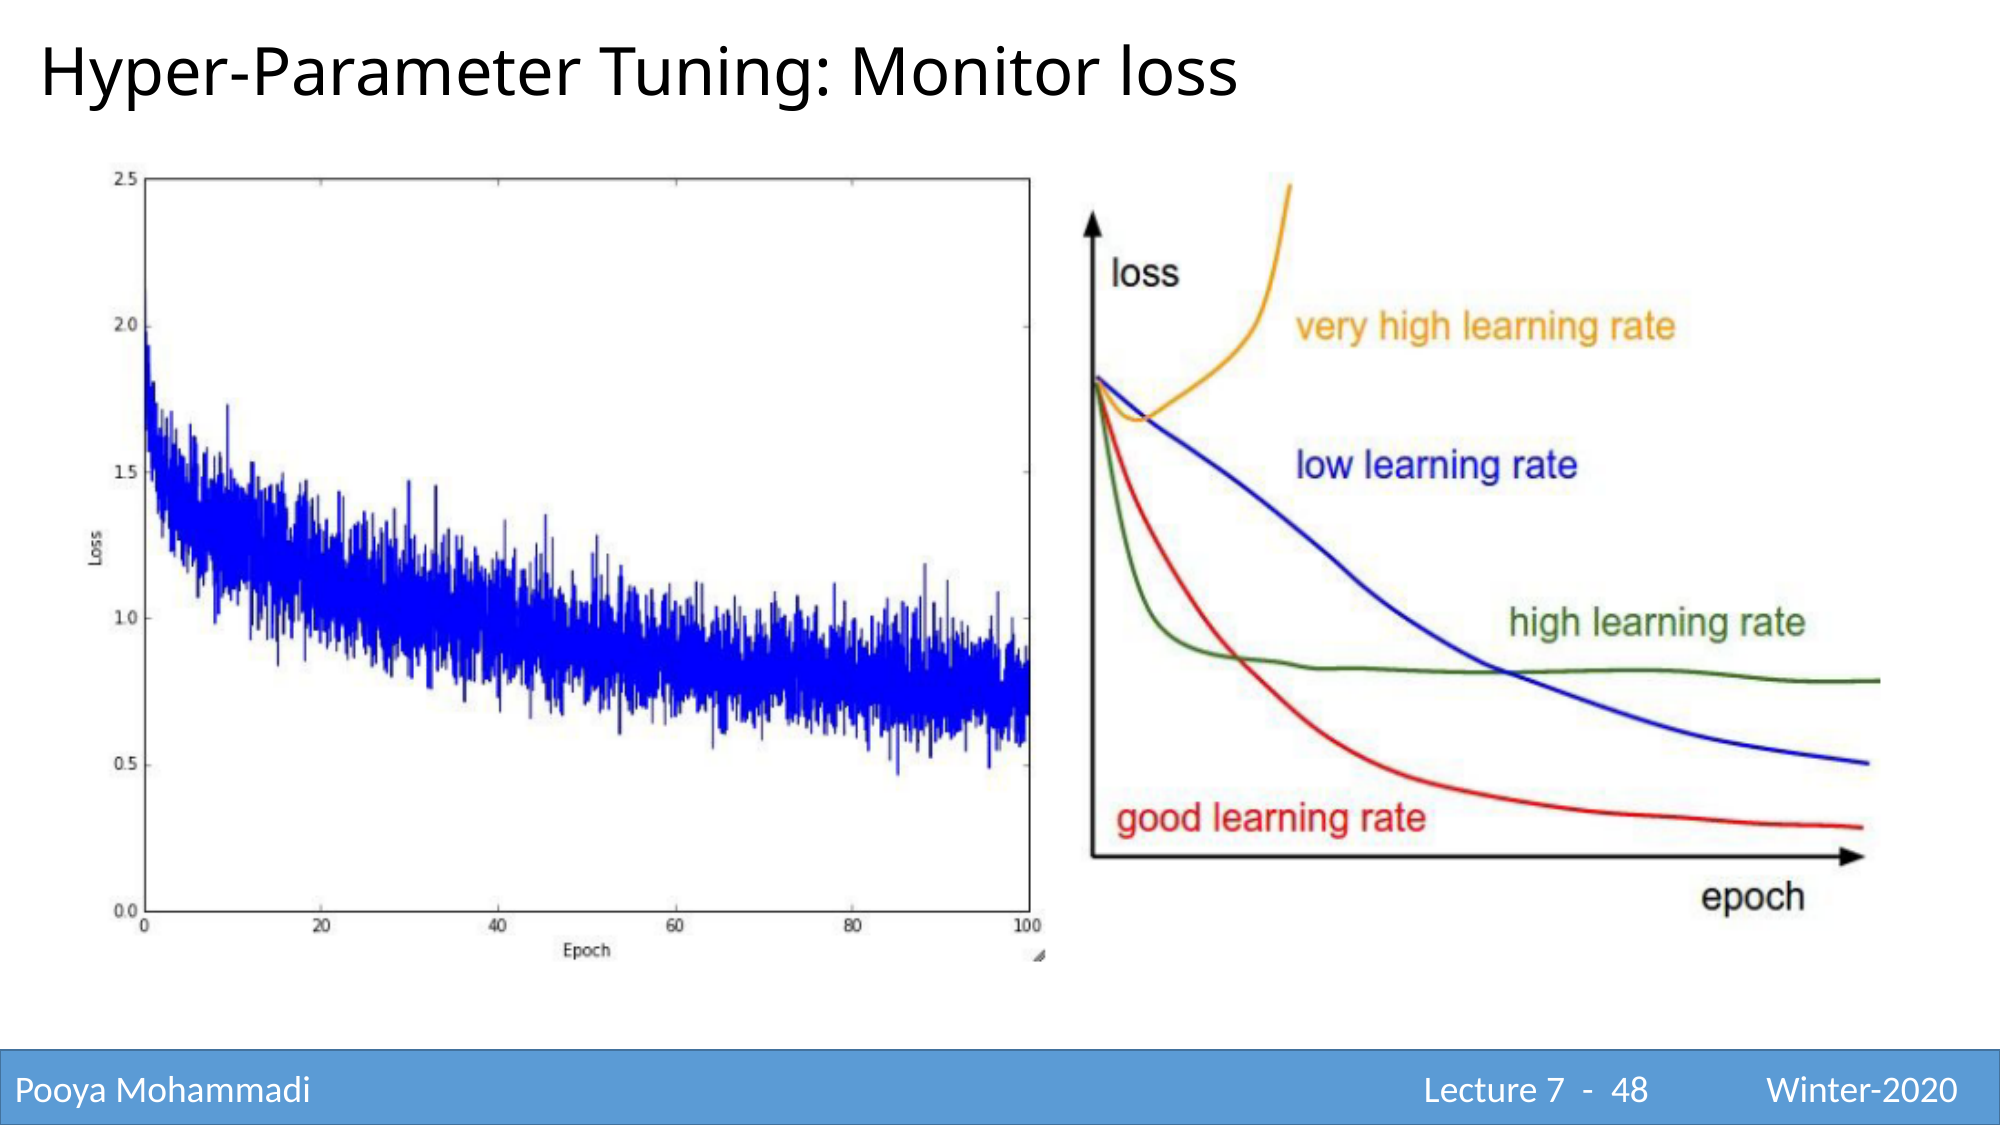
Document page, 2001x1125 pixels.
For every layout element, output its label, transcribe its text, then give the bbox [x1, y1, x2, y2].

text_box Pooya Mohammadi Lecture 7 - 48 Winter-2020 [0, 1049, 2000, 1125]
text_box Hyper-Parameter Tuning: Monitor loss [25, 21, 1257, 117]
picture [81, 148, 1919, 977]
